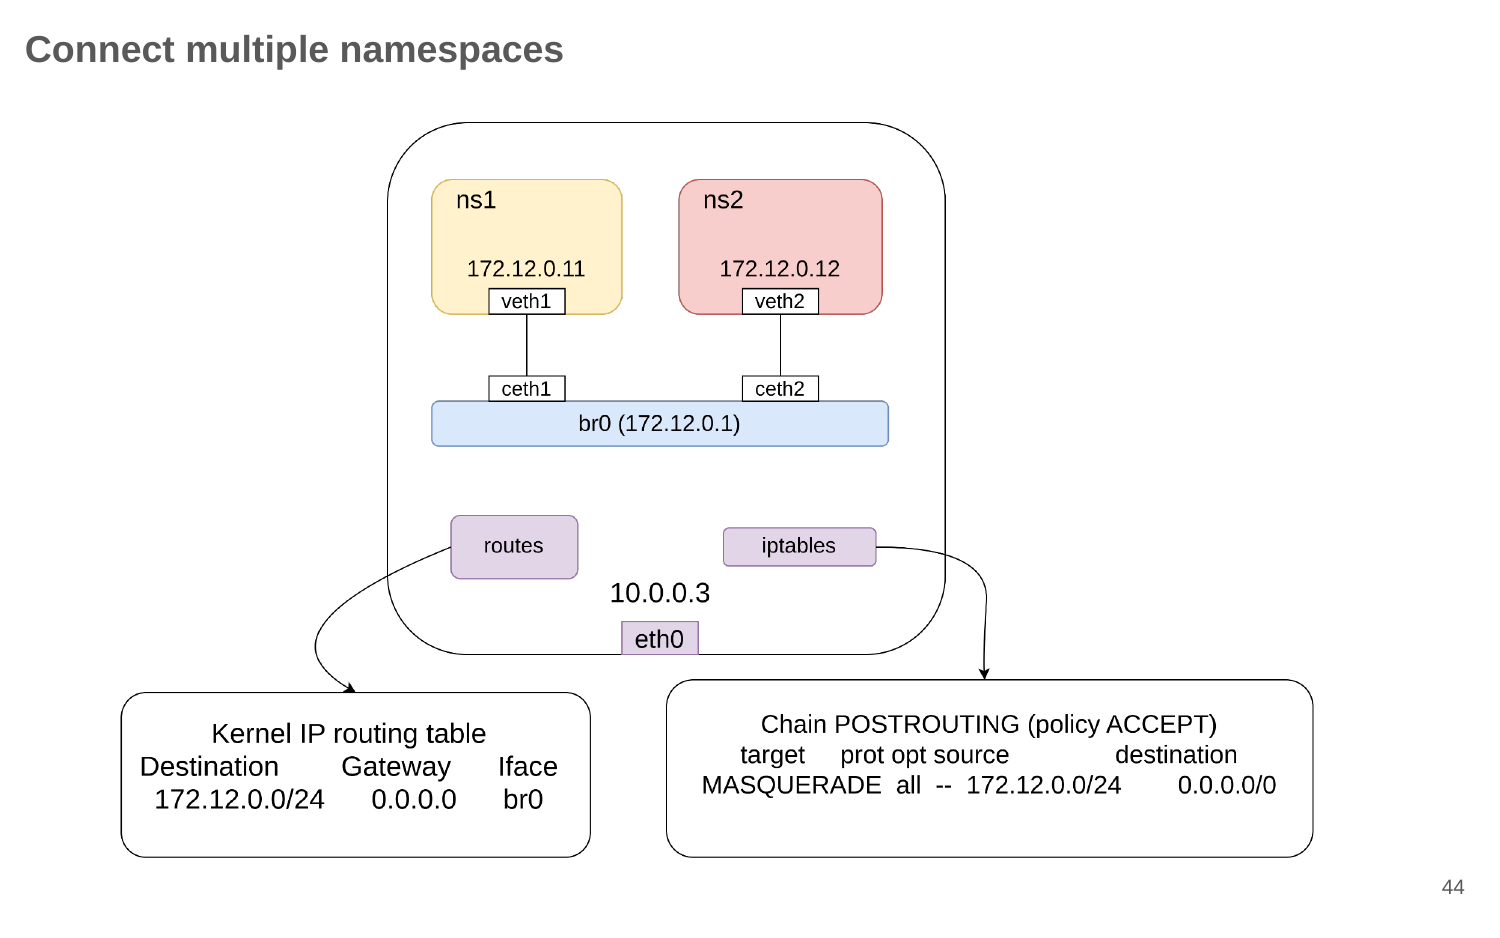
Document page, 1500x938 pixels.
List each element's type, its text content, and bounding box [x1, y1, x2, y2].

text_box Connect multiple namespaces [10, 10, 837, 138]
picture [94, 108, 1326, 898]
slide_number ‹#› [1389, 849, 1480, 922]
